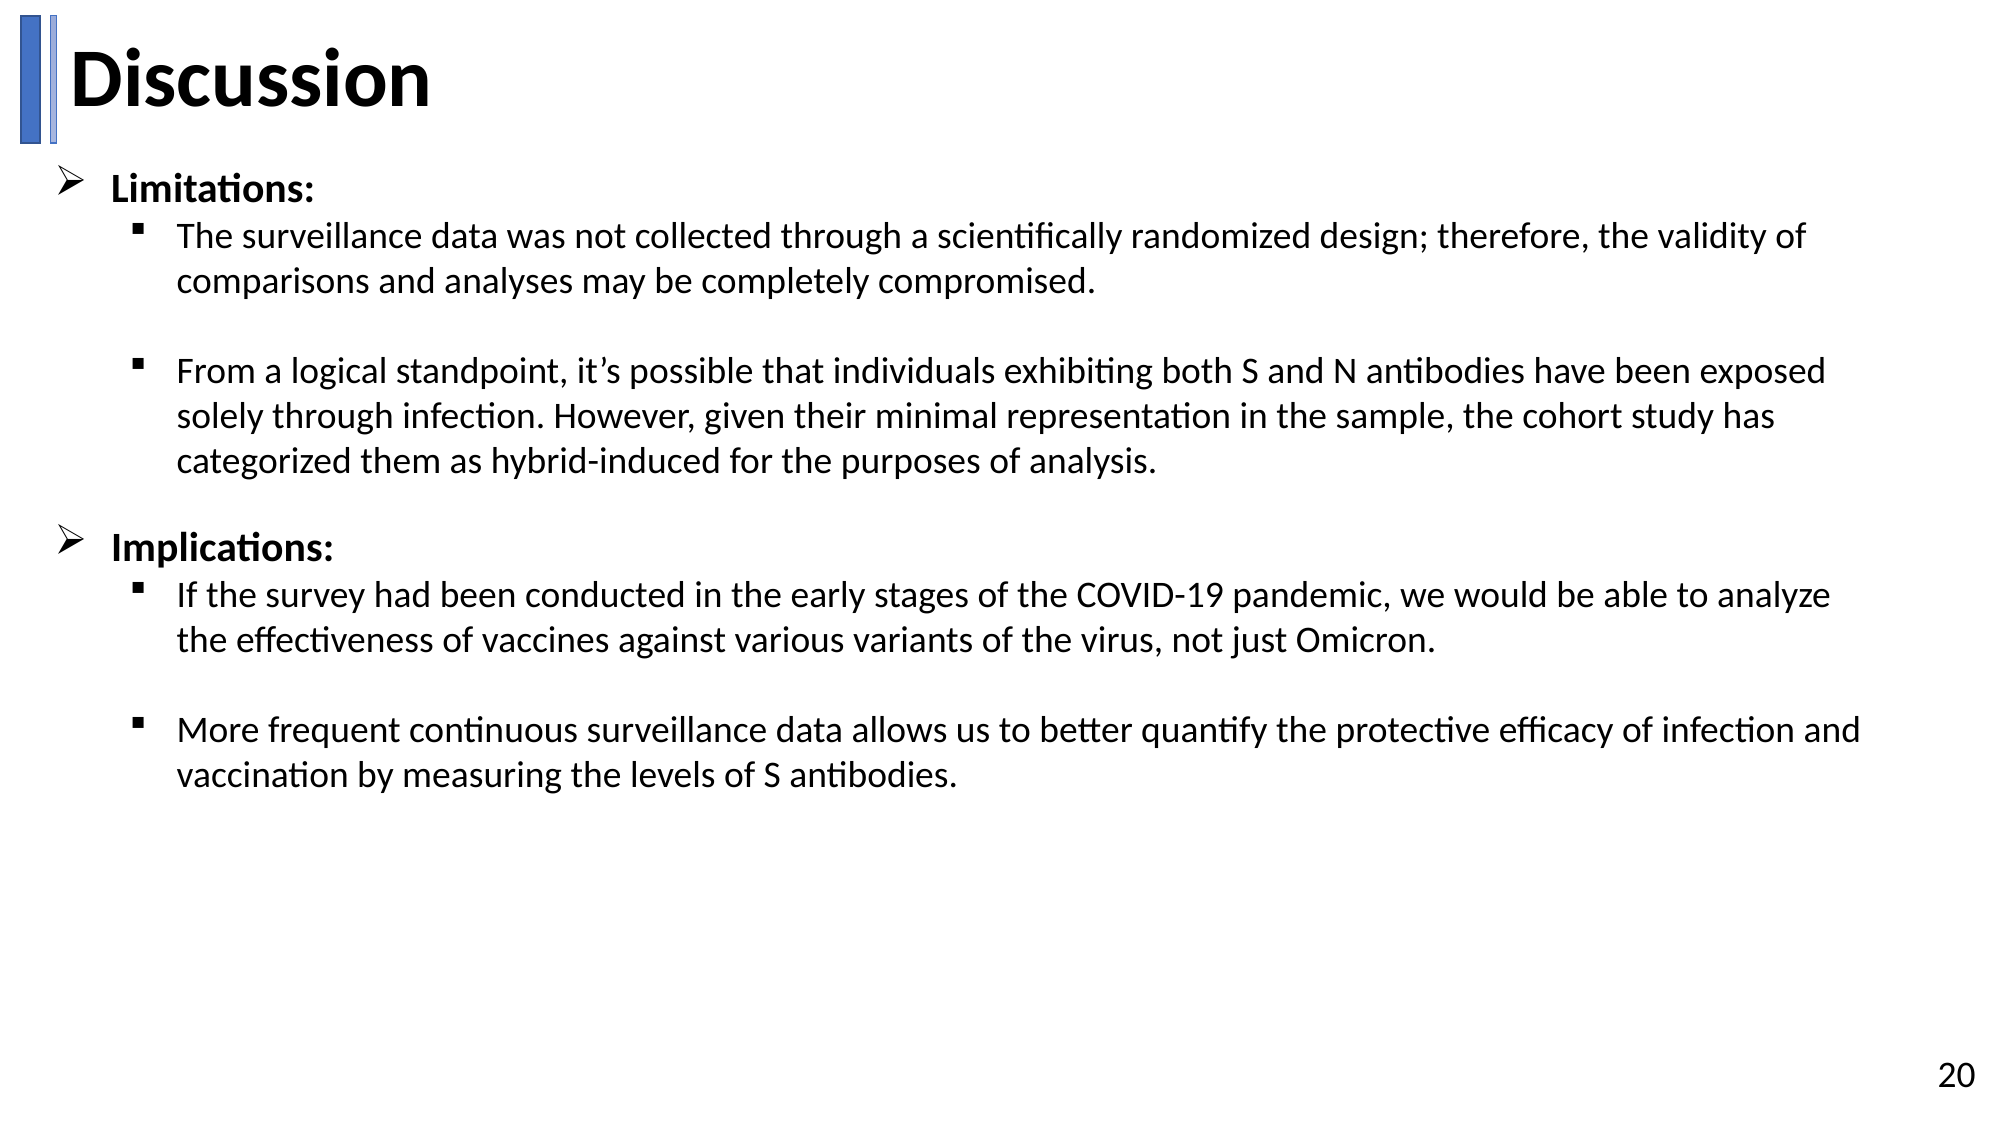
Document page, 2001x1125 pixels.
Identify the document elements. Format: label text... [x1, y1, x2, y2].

text_box [50, 15, 57, 144]
text_box Discussion [57, 26, 1782, 133]
text_box Limitations: The surveillance data was not collected through a scientifically randomized design; therefore, the validity of comparisons and analyses may be completely compromised. From a logical standpoint, it’s possible that individuals exhibiting both S and N antibodies have been exposed solely through infection. However, given their minimal representation in the sample, the cohort study has categorized them as hybrid-induced for the purposes of analysis. [39, 153, 1898, 489]
text_box Implications: If the survey had been conducted in the early stages of the COVID-19 pandemic, we would be able to analyze the effectiveness of vaccines against various variants of the virus, not just Omicron. More frequent continuous surveillance data allows us to better quantify the protective efficacy of infection and vaccination by measuring the levels of S antibodies. [39, 512, 1898, 802]
text_box 20 [1923, 1042, 1991, 1103]
text_box [20, 15, 41, 144]
